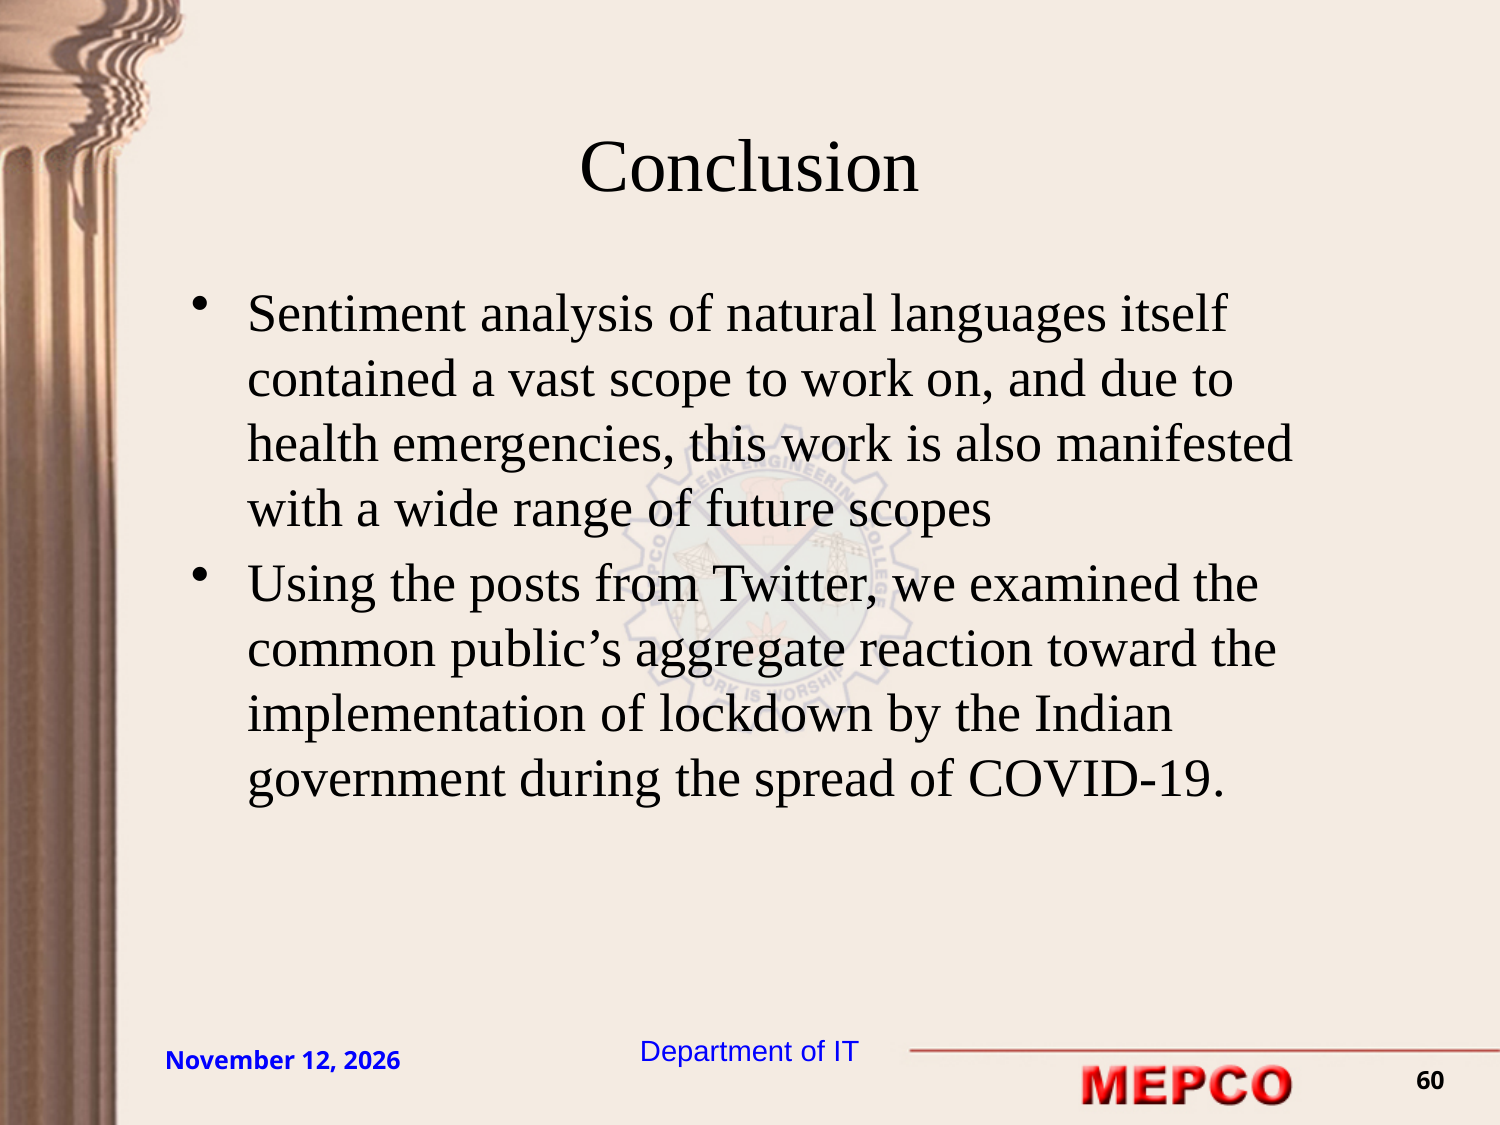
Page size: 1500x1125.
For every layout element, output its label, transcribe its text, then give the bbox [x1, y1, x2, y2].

picture [0, 0, 1500, 1125]
title Conclusion [112, 99, 1388, 223]
footer Department of IT [512, 1024, 988, 1101]
list Sentiment analysis of natural languages itself contained a vast scope to work on, and due to health emergencies, this work is also manifested with a wide range of future scopes Using the posts from Twitter, we examined the common public’s aggregate reaction toward the implementation of lockdown by the Indian government during the spread of COVID-19. [175, 269, 1388, 1000]
